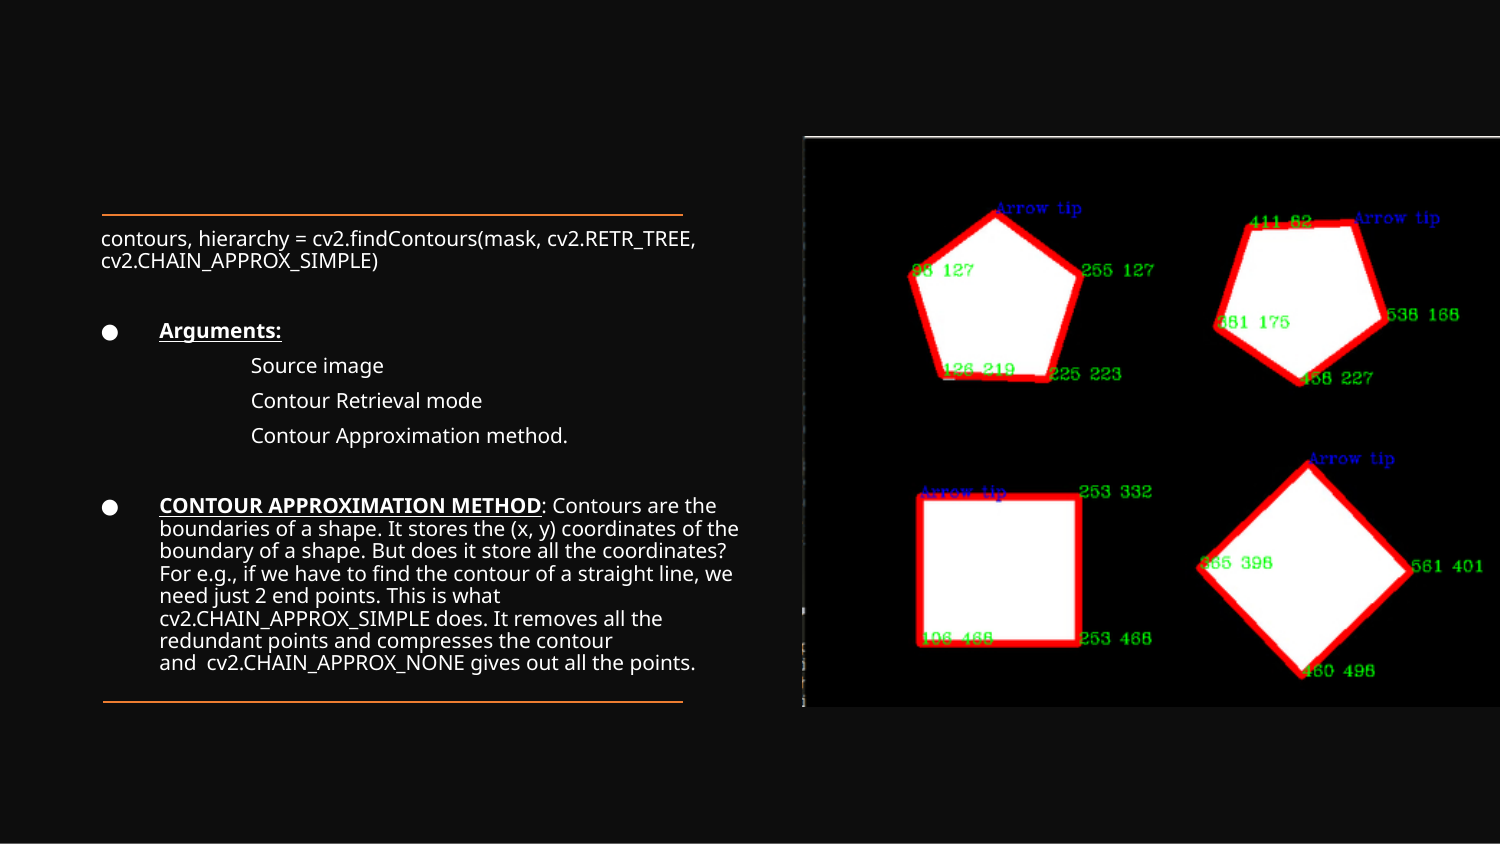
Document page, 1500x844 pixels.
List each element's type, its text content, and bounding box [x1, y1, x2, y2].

text_box [0, 0, 1500, 844]
list contours, hierarchy = cv2.findContours(mask, cv2.RETR_TREE, cv2.CHAIN_APPROX_SIMPLE) Arguments: Source image Contour Retrieval mode Contour Approximation method. CONTOUR APPROXIMATION METHOD: Contours are the boundaries of a shape. It stores the (x, y) coordinates of the boundary of a shape. But does it store all the coordinates? For e.g., if we have to find the contour of a straight line, we need just 2 end points. This is what cv2.CHAIN_APPROX_SIMPLE does. It removes all the redundant points and compresses the contour and cv2.CHAIN_APPROX_NONE gives out all the points. [69, 221, 779, 776]
picture [802, 136, 1500, 707]
